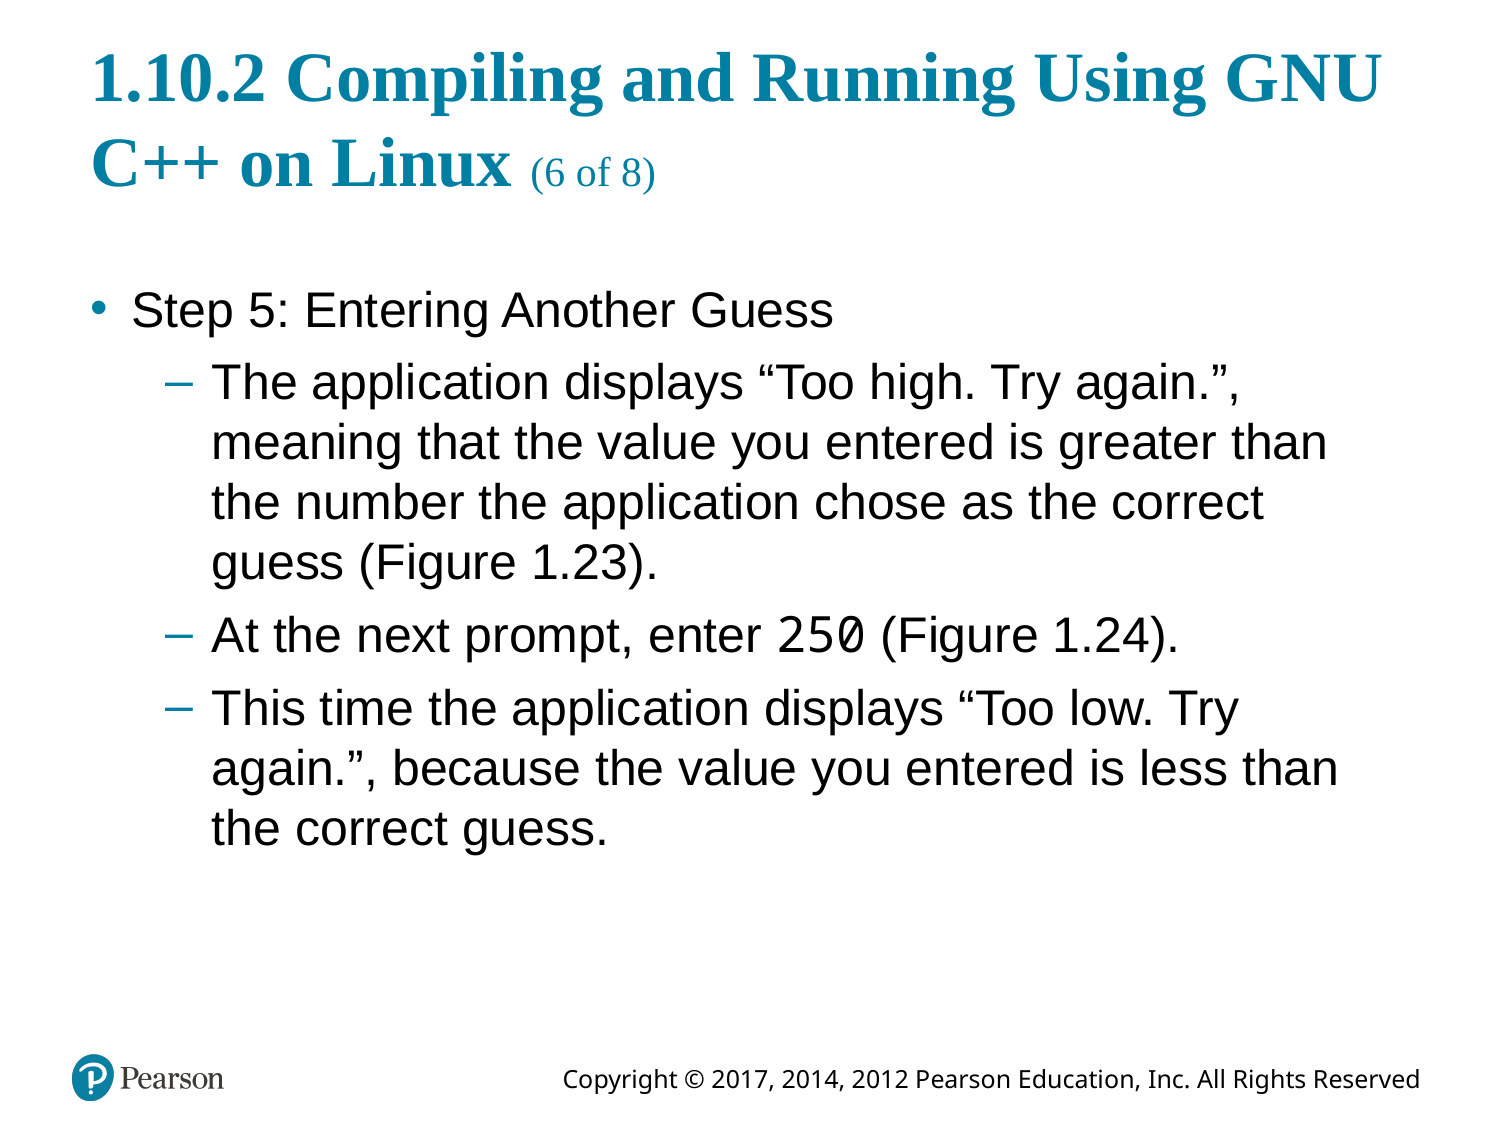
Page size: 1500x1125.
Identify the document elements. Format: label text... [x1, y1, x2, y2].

title 1.10.2 Compiling and Running Using G N U C++ on Linux (6 of 8) [75, 35, 1425, 216]
list Step 5: Entering Another Guess The application displays “Too high. Try again.”, meaning that the value you entered is greater than the number the application chose as the correct guess (Figure 1.23). At the next prompt, enter 250 (Figure 1.24). This time the application displays “Too low. Try again.”, because the value you entered is less than the correct guess. [75, 262, 1425, 1005]
picture [80, 1063, 106, 1088]
picture [72, 1054, 88, 1070]
picture [98, 1054, 224, 1101]
picture [72, 1087, 83, 1101]
